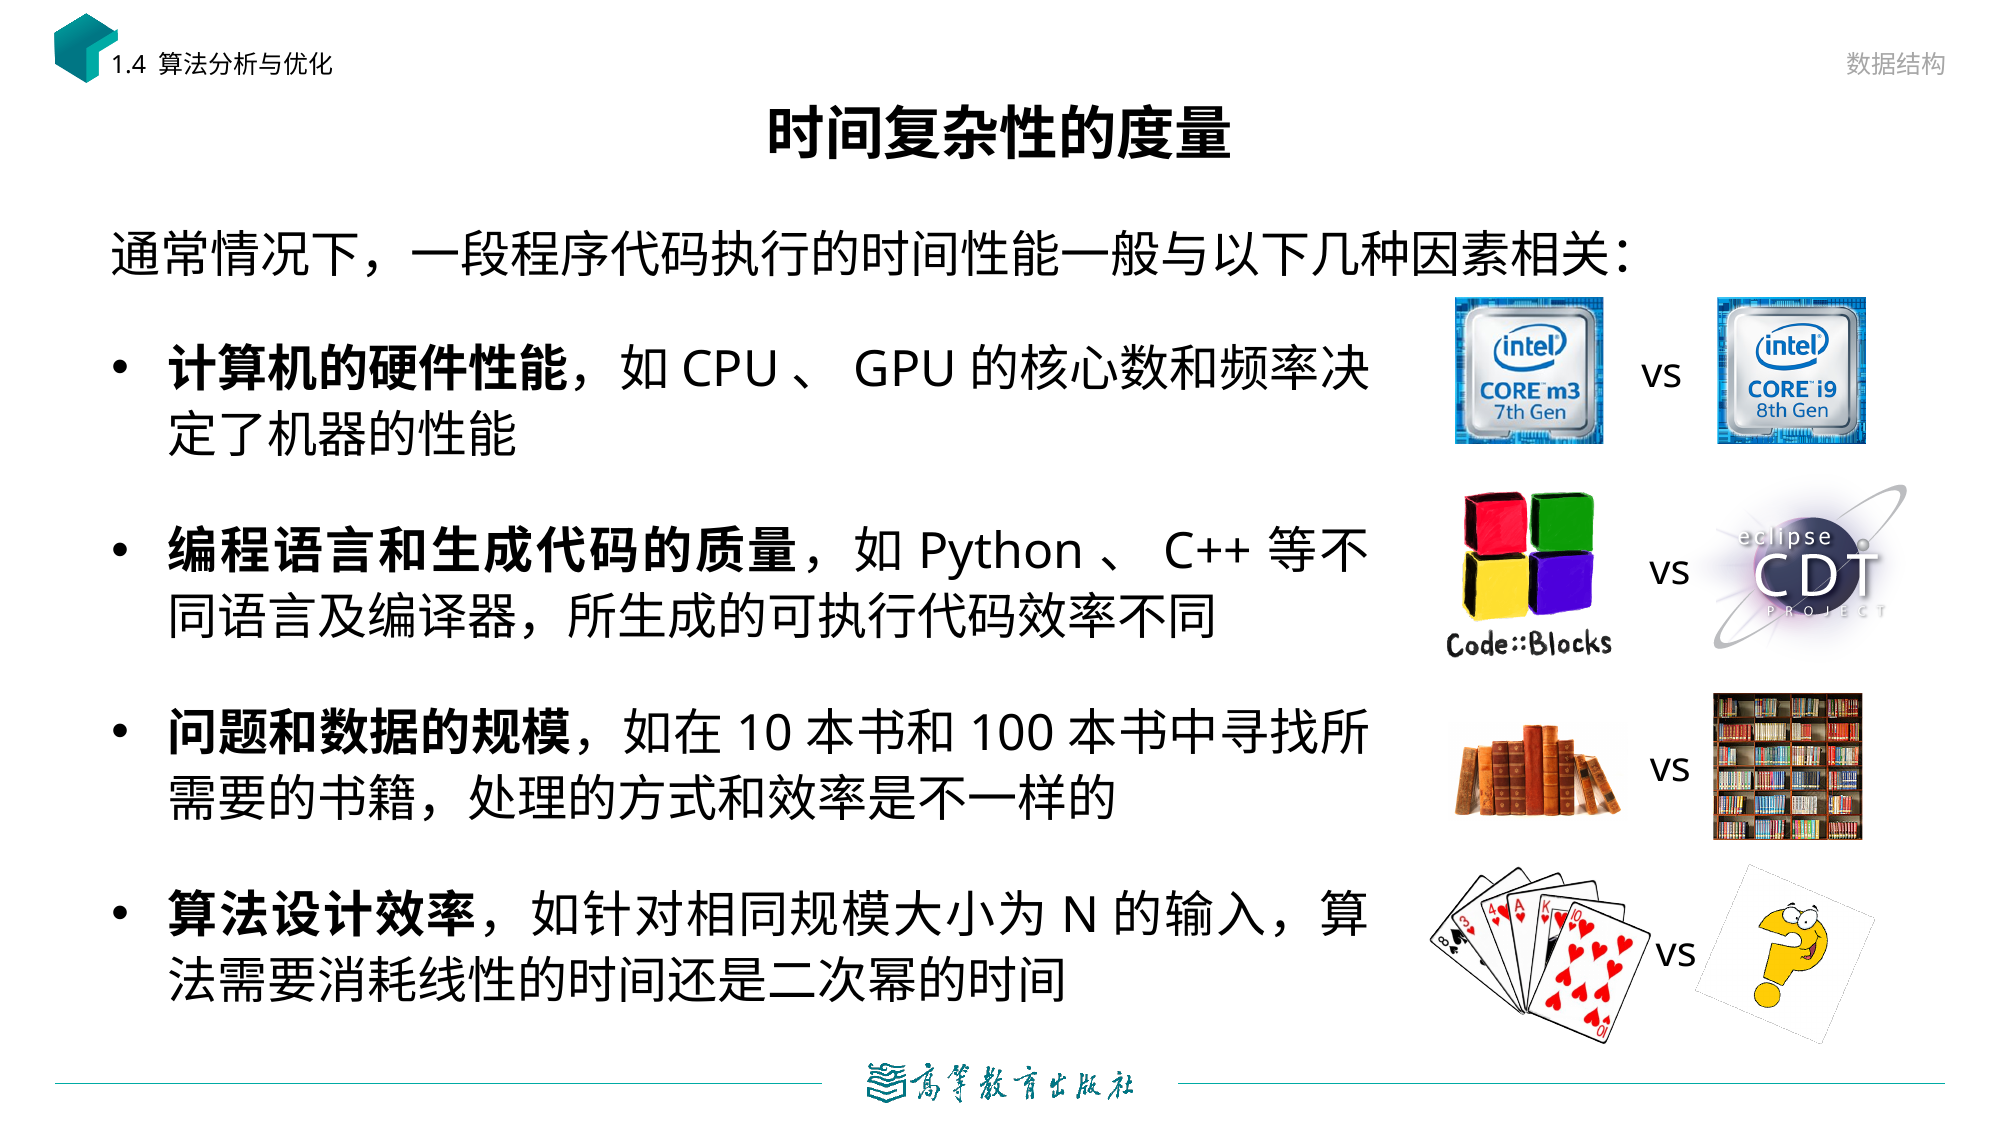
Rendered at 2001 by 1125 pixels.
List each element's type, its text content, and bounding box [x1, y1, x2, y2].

list 数据结构 [1115, 32, 1962, 86]
title 时间复杂性的度量 [137, 92, 1863, 178]
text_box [1440, 879, 1853, 1033]
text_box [1448, 693, 1863, 840]
picture [1502, 867, 1528, 879]
picture [1542, 872, 1562, 879]
picture [867, 1063, 1133, 1103]
picture [1853, 910, 1875, 968]
picture [1429, 927, 1440, 949]
picture [1797, 1033, 1826, 1043]
picture [1744, 865, 1781, 879]
picture [1478, 874, 1487, 879]
picture [1579, 1033, 1610, 1044]
list 通常情况下，一段程序代码执行的时间性能一般与以下几种因素相关： [95, 209, 1910, 1046]
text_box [1411, 447, 1954, 692]
text_box 计算机的硬件性能，如CPU、GPU的核心数和频率决定了机器的性能 编程语言和生成代码的质量，如Python、C++等不同语言及编译器，所生成的可执行代码效率不同 问题和数据的规模，如在10本书和100本书中寻找所需要的书籍，处理的方式和效率是不一样的 算法设计效率，如针对相同规模大小为N的输入，算法需要消耗线性的时间还是二次幂的时间 [96, 323, 1385, 1059]
subtitle 1.4 算法分析与优化 [95, 44, 894, 99]
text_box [1455, 297, 1866, 444]
